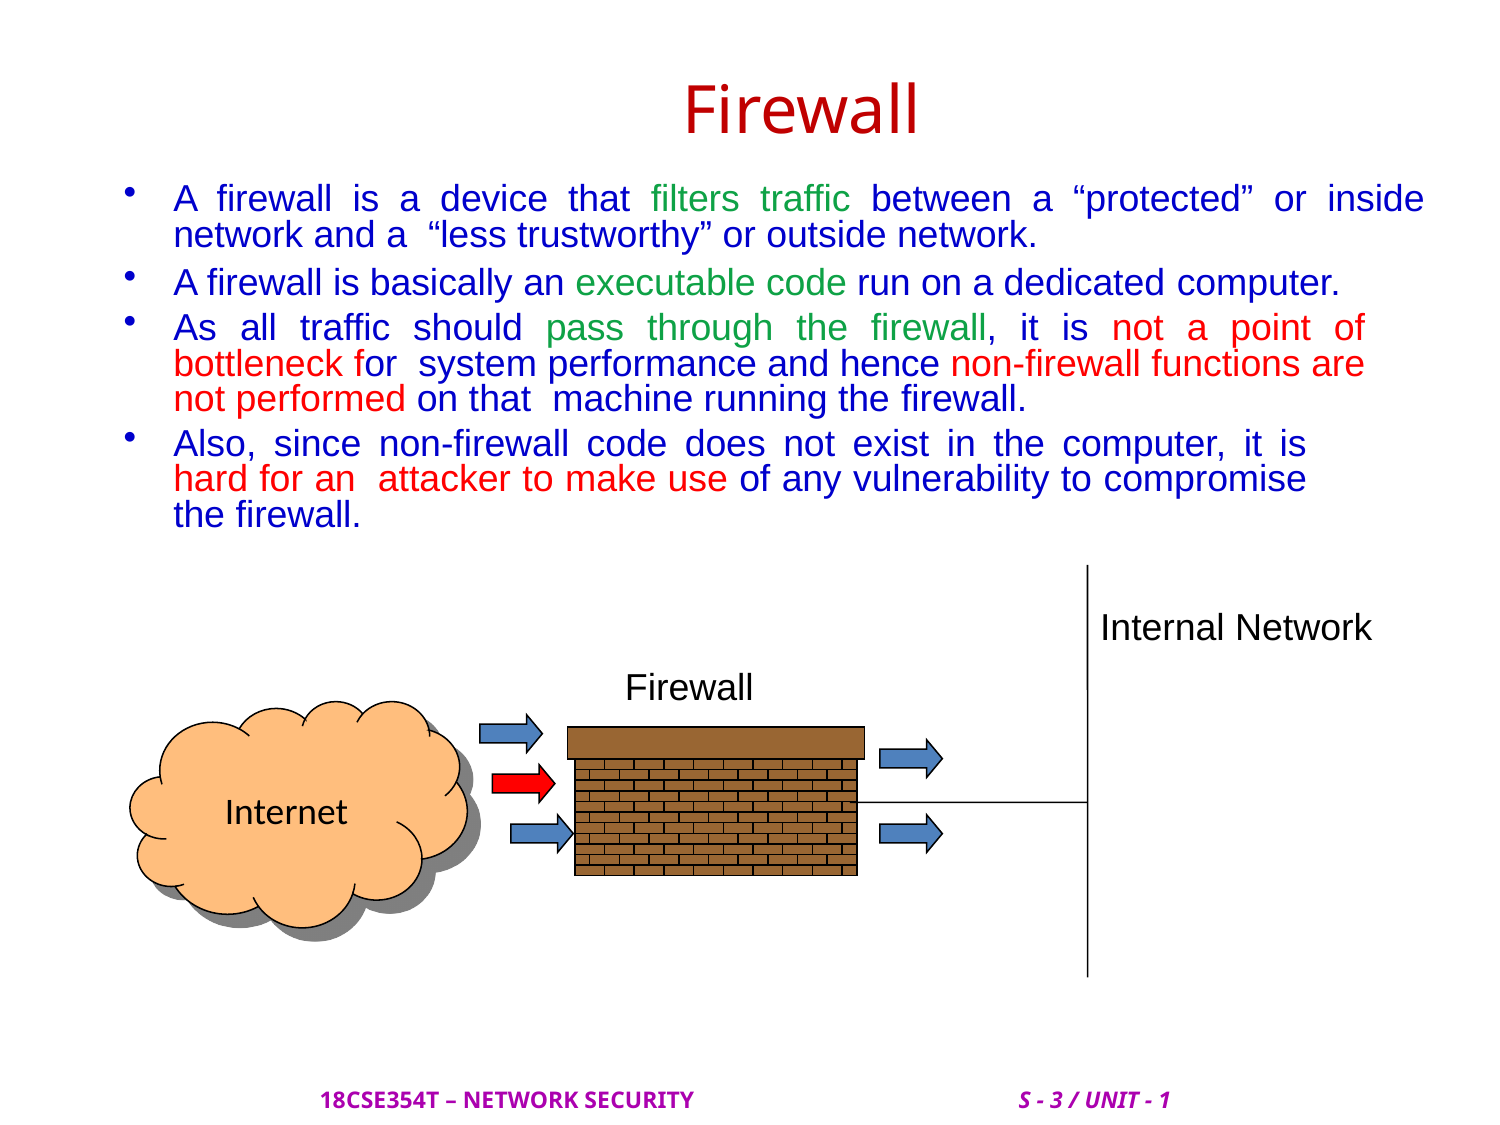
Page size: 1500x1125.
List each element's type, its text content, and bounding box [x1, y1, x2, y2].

text_box [567, 727, 865, 876]
title Firewall [482, 11, 1119, 176]
text_box [510, 814, 574, 853]
text_box Firewall [610, 655, 769, 716]
text_box [879, 814, 943, 853]
text_box A firewall is a device that filters traffic between a “protected” or inside network and a “less trustworthy” or outside network. A firewall is basically an executable code run on a dedicated computer. As all traffic should pass through the firewall, it is not a point of bottleneck for system performance and hence non-firewall functions are not performed on that machine running the firewall. Also, since non-firewall code does not exist in the computer, it is hard for an attacker to make use of any vulnerability to compromise the firewall. [121, 176, 1425, 978]
text_box [479, 714, 543, 753]
text_box [879, 739, 943, 778]
text_box 18CSE354T – NETWORK SECURITY S - 3 / UNIT - 1 [112, 1074, 1500, 1125]
text_box Internet [129, 701, 468, 928]
text_box [492, 764, 555, 803]
text_box Internal Network [1085, 595, 1388, 656]
